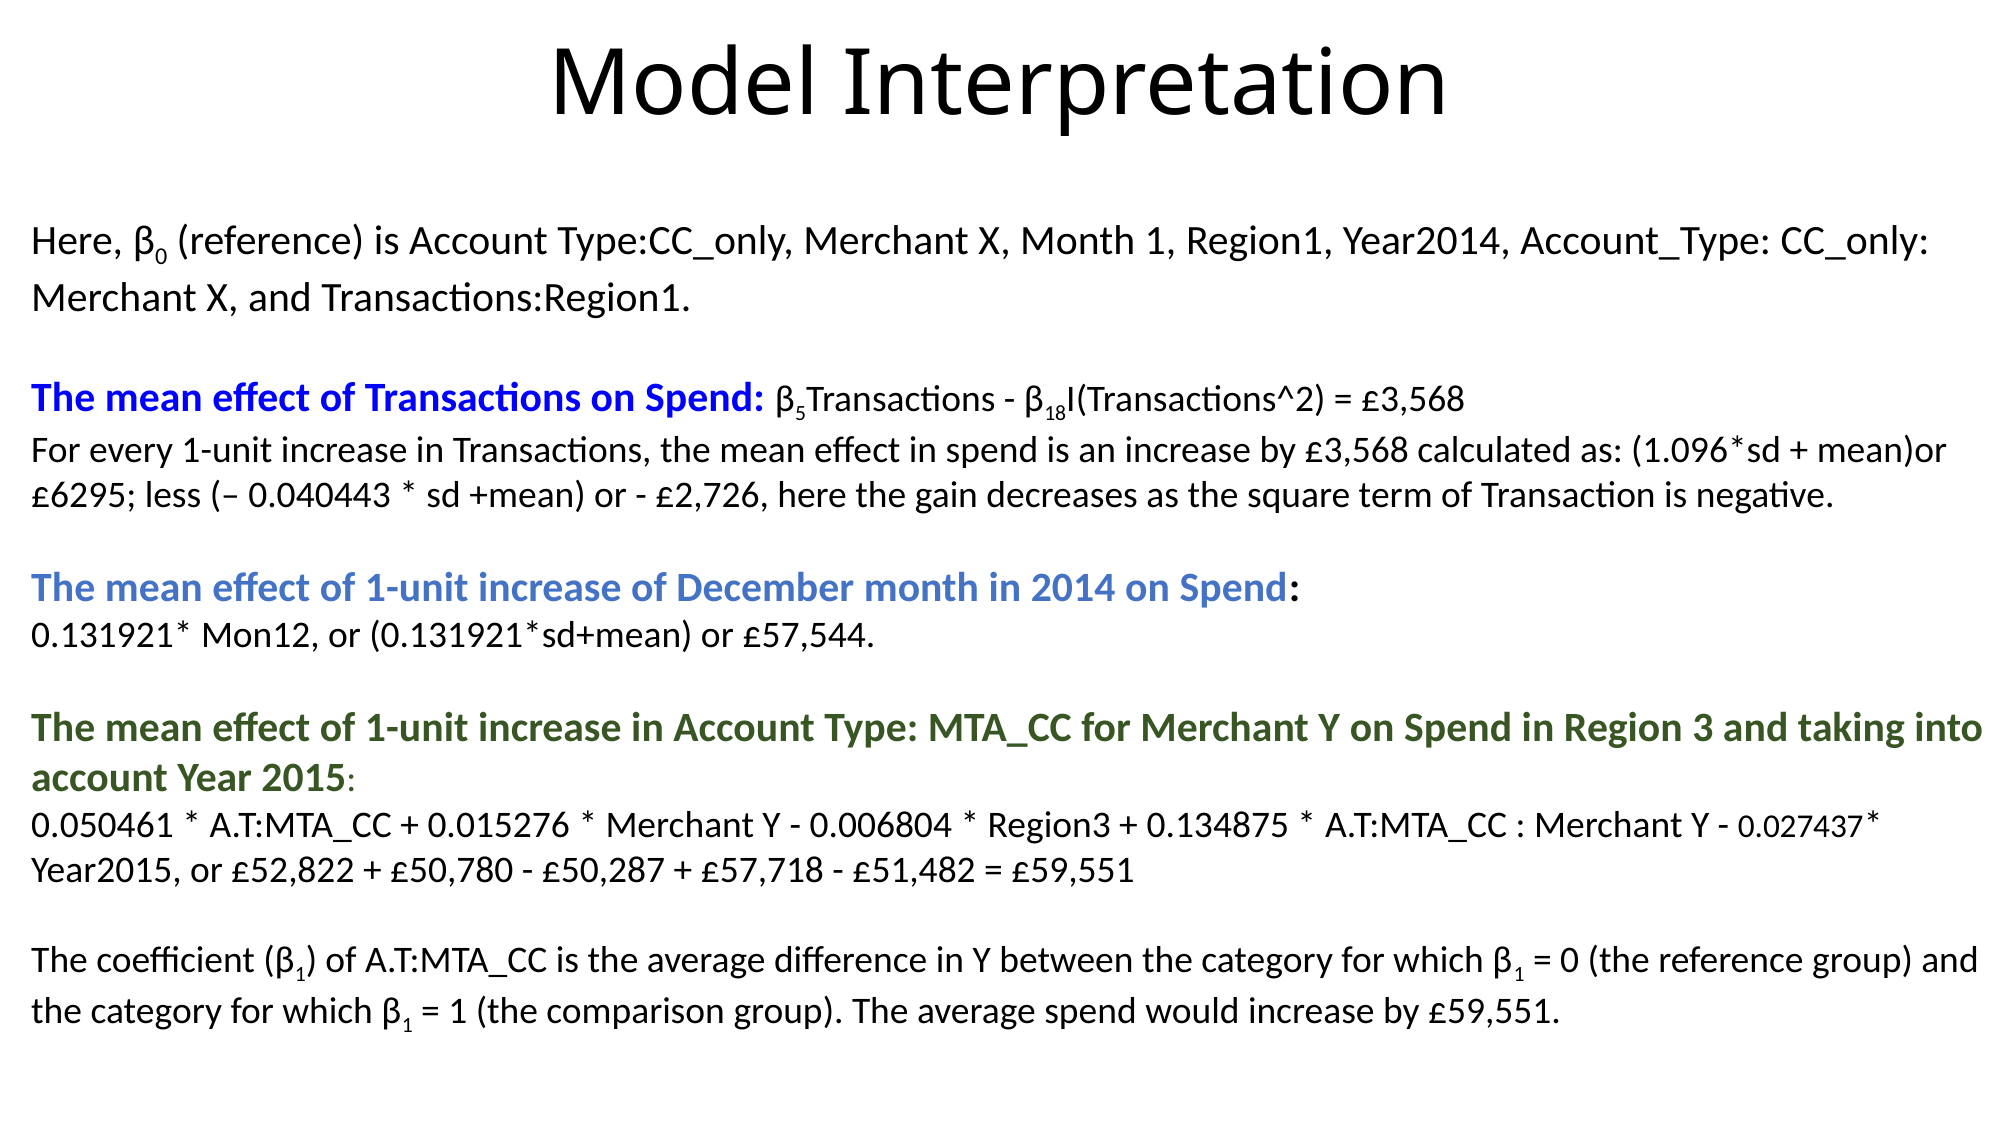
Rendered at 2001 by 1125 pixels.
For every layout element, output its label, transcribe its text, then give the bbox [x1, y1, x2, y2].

title Model Interpretation [0, 0, 2000, 171]
text_box Here, β0 (reference) is Account Type:CC_only, Merchant X, Month 1, Region1, Year2014, Account_Type: CC_only: Merchant X, and Transactions:Region1. The mean effect of Transactions on Spend: β5Transactions - β18I(Transactions^2) = £3,568 For every 1-unit increase in Transactions, the mean effect in spend is an increase by £3,568 calculated as: (1.096*sd + mean)or £6295; less (– 0.040443 * sd +mean) or - £2,726, here the gain decreases as the square term of Transaction is negative. The mean effect of 1-unit increase of December month in 2014 on Spend: 0.131921* Mon12, or (0.131921*sd+mean) or £57,544. The mean effect of 1-unit increase in Account Type: MTA_CC for Merchant Y on Spend in Region 3 and taking into account Year 2015: 0.050461 * A.T:MTA_CC + 0.015276 * Merchant Y - 0.006804 * Region3 + 0.134875 * A.T:MTA_CC : Merchant Y - 0.027437* Year2015, or £52,822 + £50,780 - £50,287 + £57,718 - £51,482 = £59,551 The coefficient (β1) of A.T:MTA_CC is the average difference in Y between the category for which β1 = 0 (the reference group) and the category for which β1 = 1 (the comparison group). The average spend would increase by £59,551. [16, 205, 2000, 1045]
